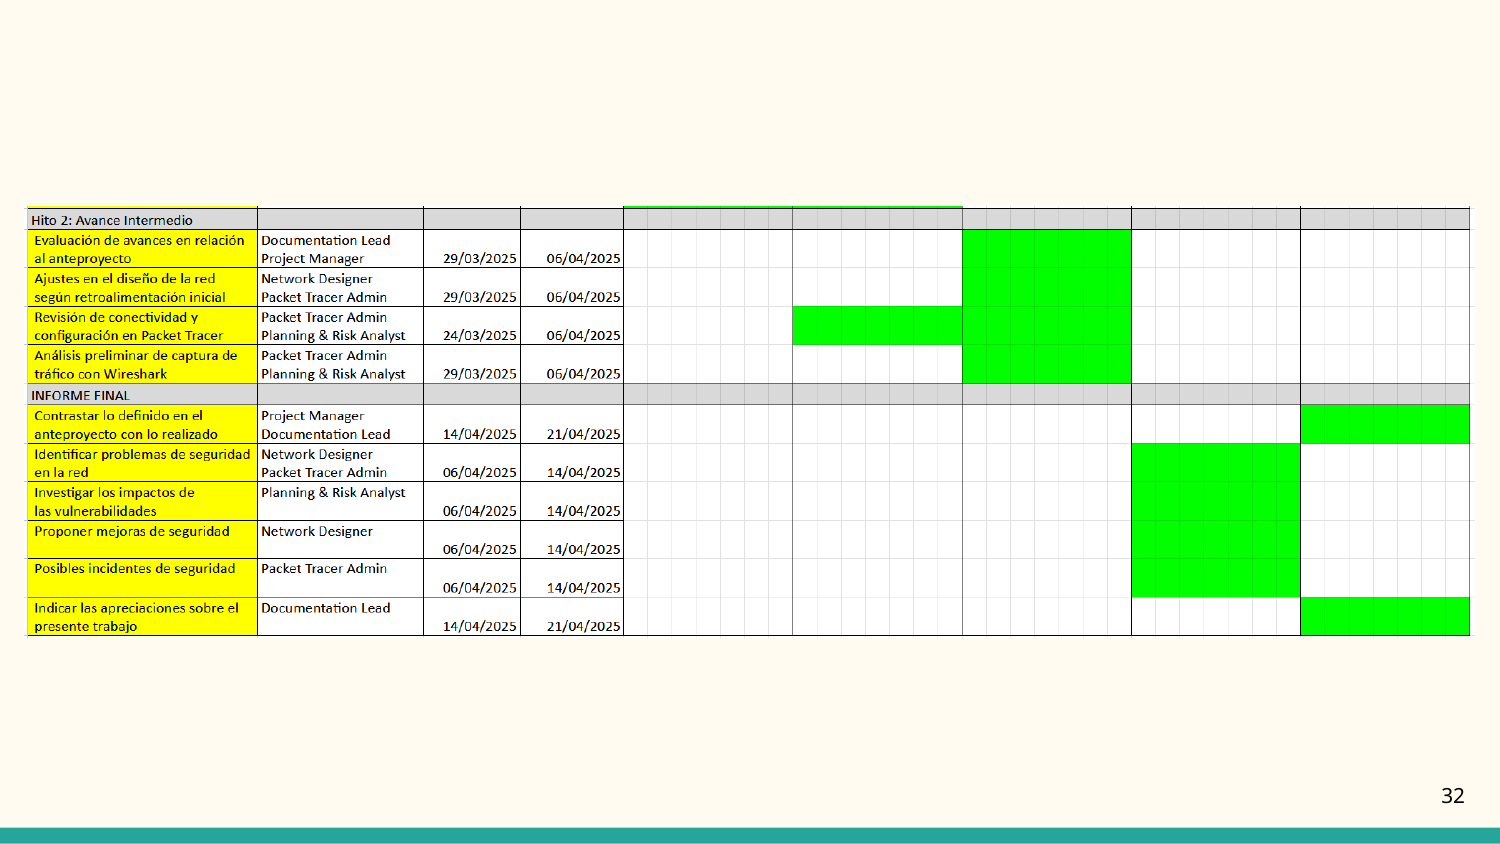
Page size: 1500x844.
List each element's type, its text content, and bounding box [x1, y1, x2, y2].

picture [24, 206, 1476, 638]
slide_number ‹#› [1389, 764, 1480, 830]
